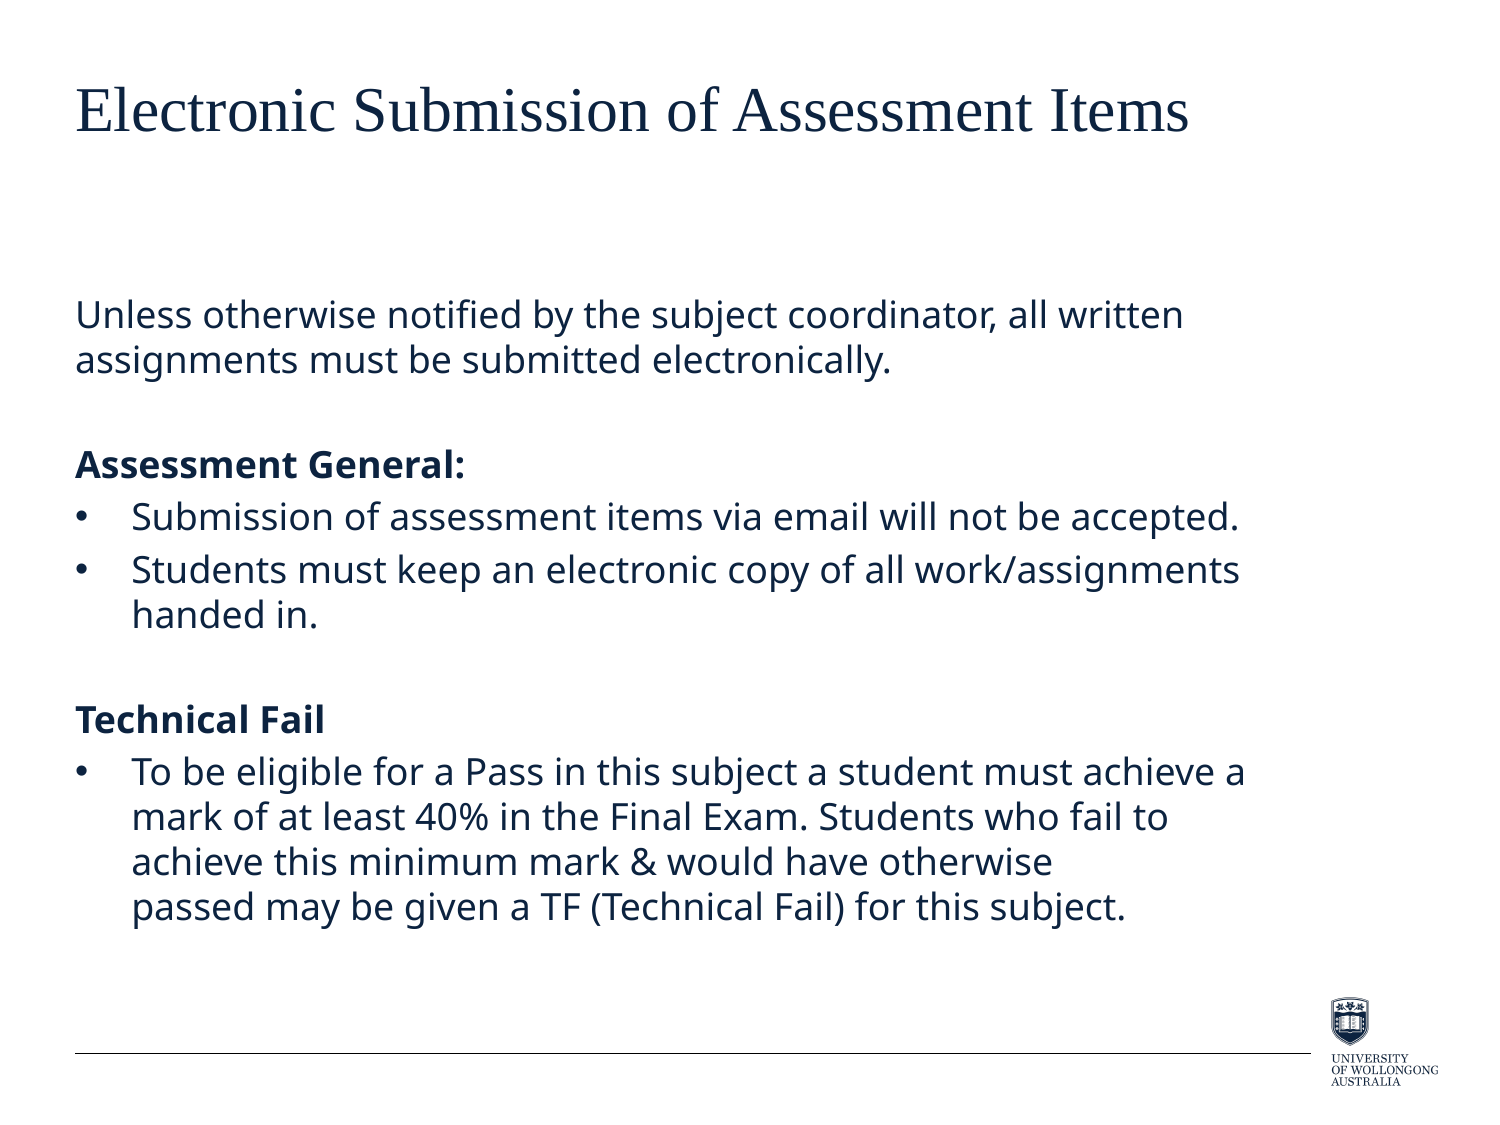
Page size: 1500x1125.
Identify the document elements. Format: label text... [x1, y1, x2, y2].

title Electronic Submission of Assessment Items [75, 67, 1270, 207]
list Unless otherwise notified by the subject coordinator, all written assignments must be submitted electronically. Assessment General: Submission of assessment items via email will not be accepted. Students must keep an electronic copy of all work/assignments handed in. Technical Fail To be eligible for a Pass in this subject a student must achieve a mark of at least 40% in the Final Exam. Students who fail to achieve this minimum mark & would have otherwise passed may be given a TF (Technical Fail) for this subject. [75, 290, 1270, 1028]
